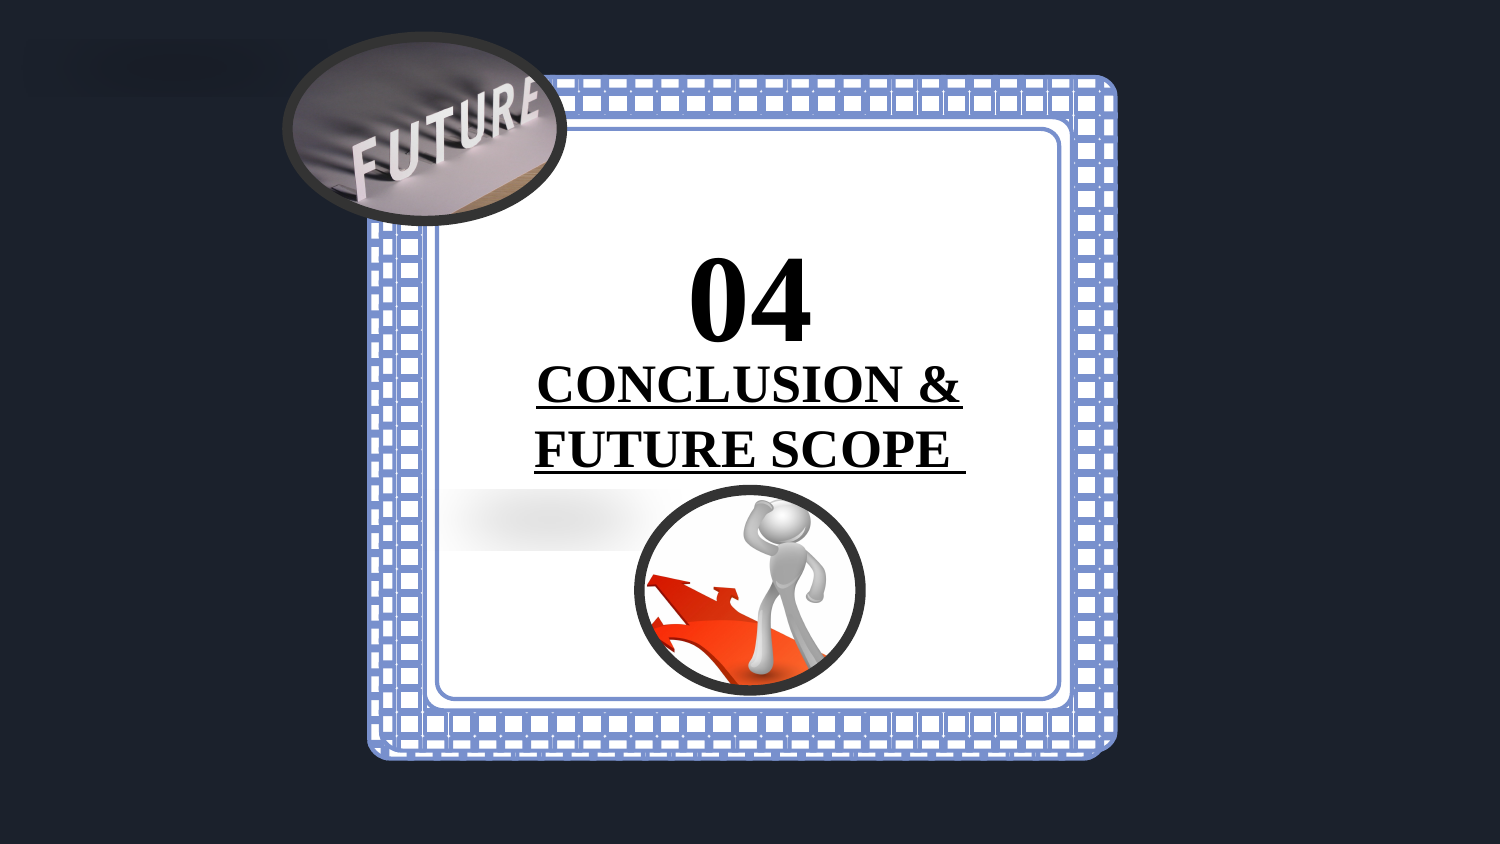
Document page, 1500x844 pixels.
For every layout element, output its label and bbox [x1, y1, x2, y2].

text_box [368, 76, 1117, 759]
picture [639, 489, 861, 691]
picture [287, 36, 563, 222]
